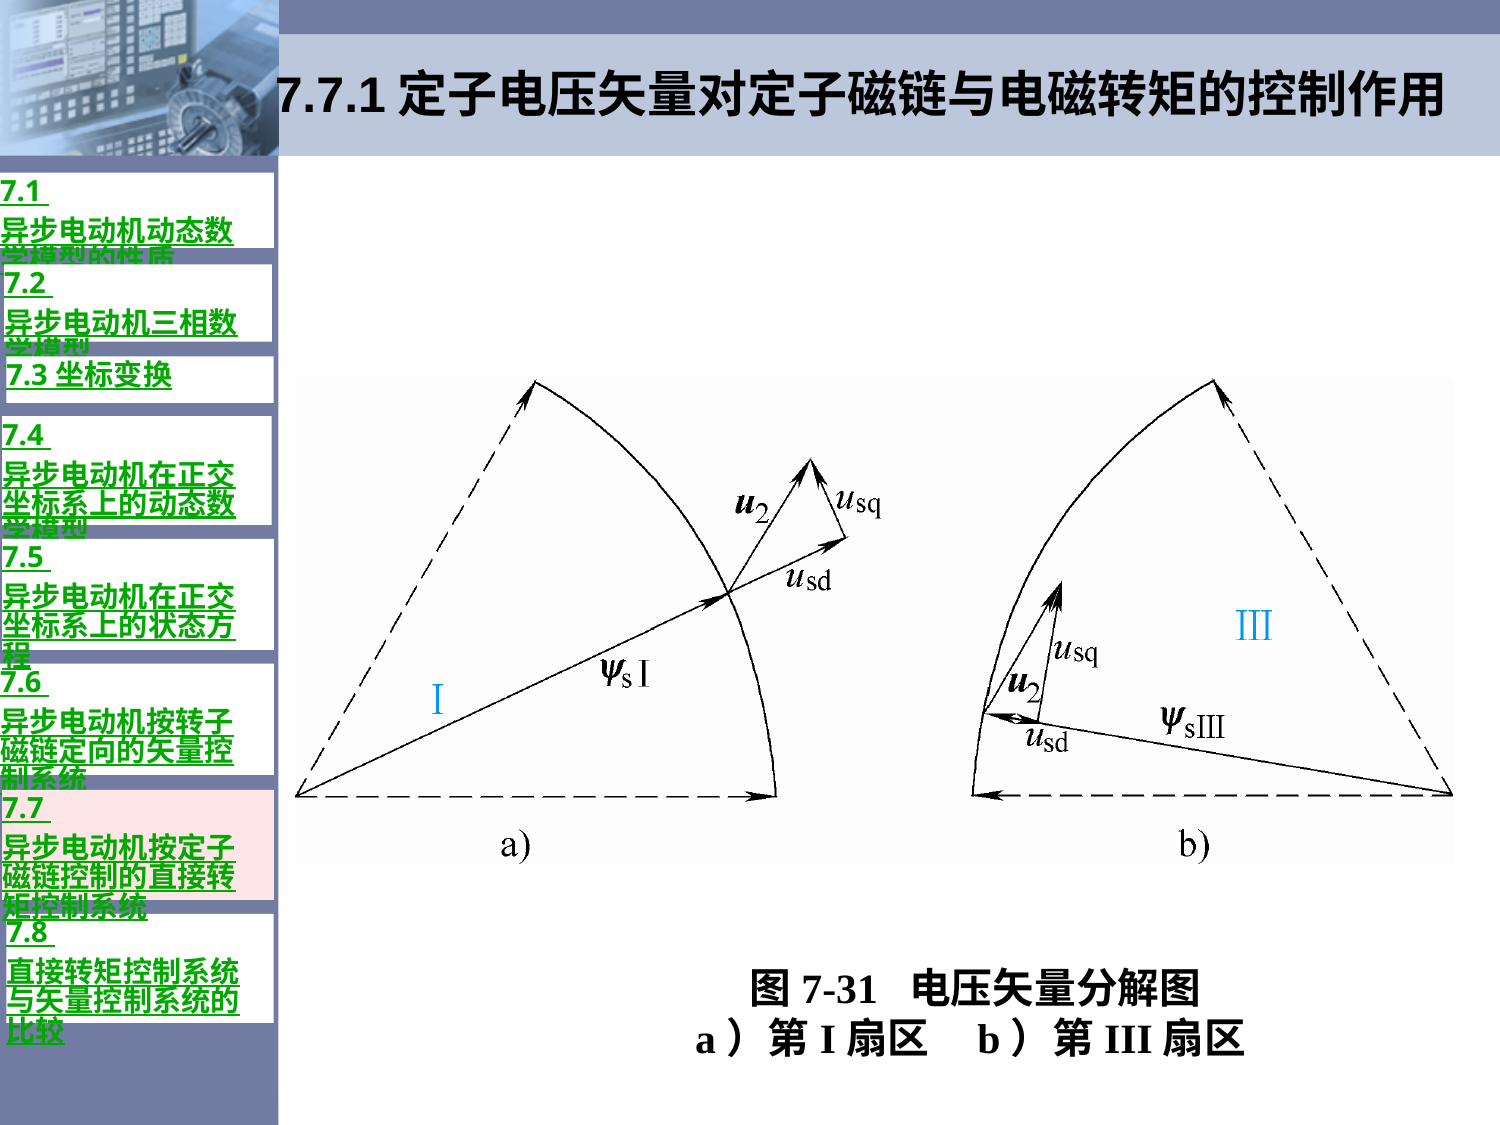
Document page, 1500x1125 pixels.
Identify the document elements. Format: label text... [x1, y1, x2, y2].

text_box 图7-31 电压矢量分解图 a）第I扇区 b）第III扇区 [539, 954, 1412, 1070]
text_box 7.2 异步电动机三相数学模型 [4, 264, 272, 342]
picture [0, 0, 279, 155]
text_box 7.3 坐标变换 [6, 356, 274, 403]
text_box 7.7 异步电动机按定子磁链控制的直接转矩控制系统 [2, 789, 274, 900]
text_box 7.4 异步电动机在正交坐标系上的动态数学模型 [2, 416, 272, 525]
text_box 7.1 异步电动机动态数学模型的性质 [0, 172, 274, 248]
text_box 7.8 直接转矩控制系统与矢量控制系统的比较 [6, 913, 274, 1023]
text_box 7.6 异步电动机按转子磁链定向的矢量控制系统 [0, 663, 274, 775]
text_box 7.5 异步电动机在正交坐标系上的状态方程 [2, 538, 274, 650]
title 7.7.1定子电压矢量对定子磁链与电磁转矩的控制作用 [274, 57, 1500, 136]
picture [295, 378, 1454, 864]
